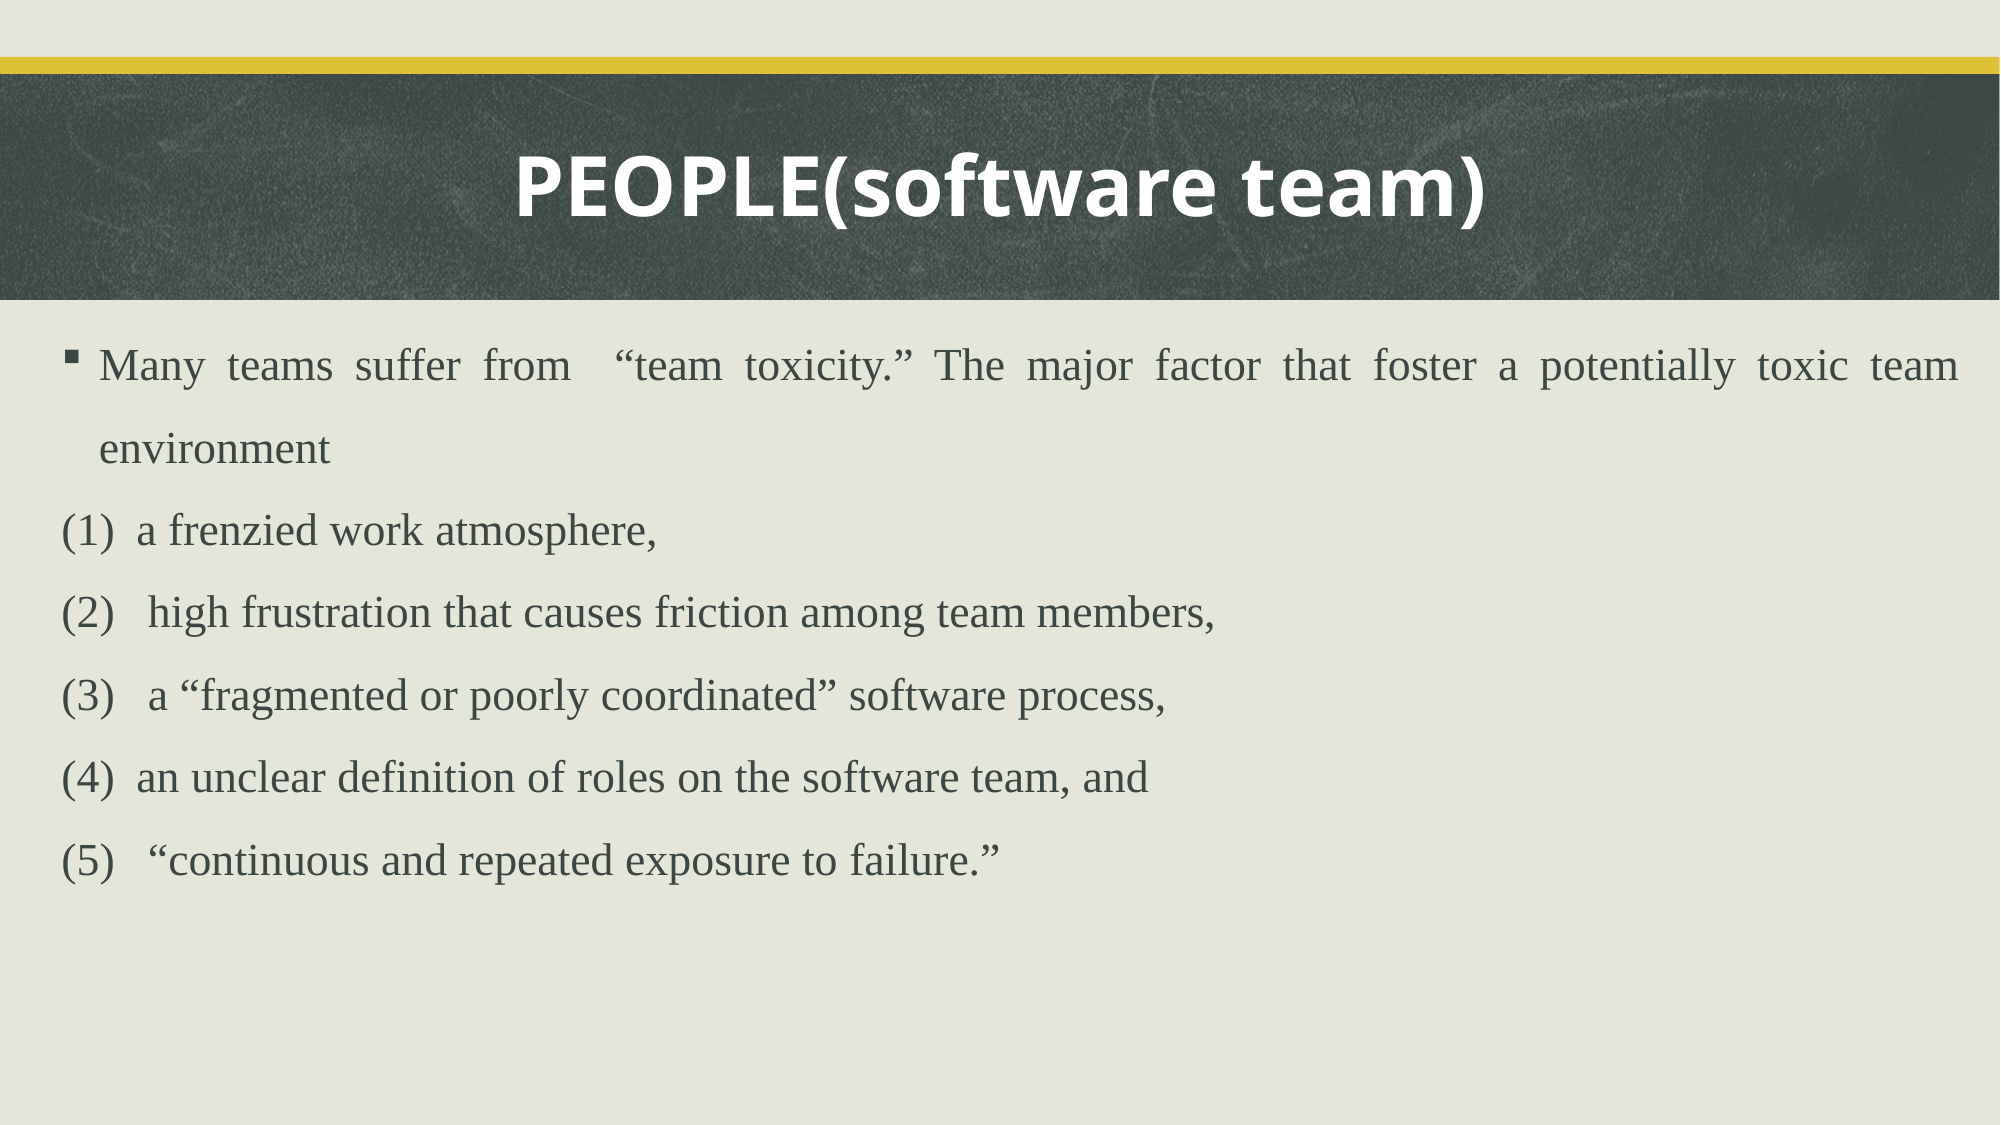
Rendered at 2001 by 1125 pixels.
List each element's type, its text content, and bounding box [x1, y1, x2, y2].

title PEOPLE(software team) [210, 76, 1790, 299]
list Many teams suffer from “team toxicity.” The major factor that foster a potentially toxic team environment a frenzied work atmosphere, high frustration that causes friction among team members, a “fragmented or poorly coordinated” software process, an unclear definition of roles on the software team, and “continuous and repeated exposure to failure.” [46, 299, 1976, 1091]
picture [0, 74, 2000, 300]
